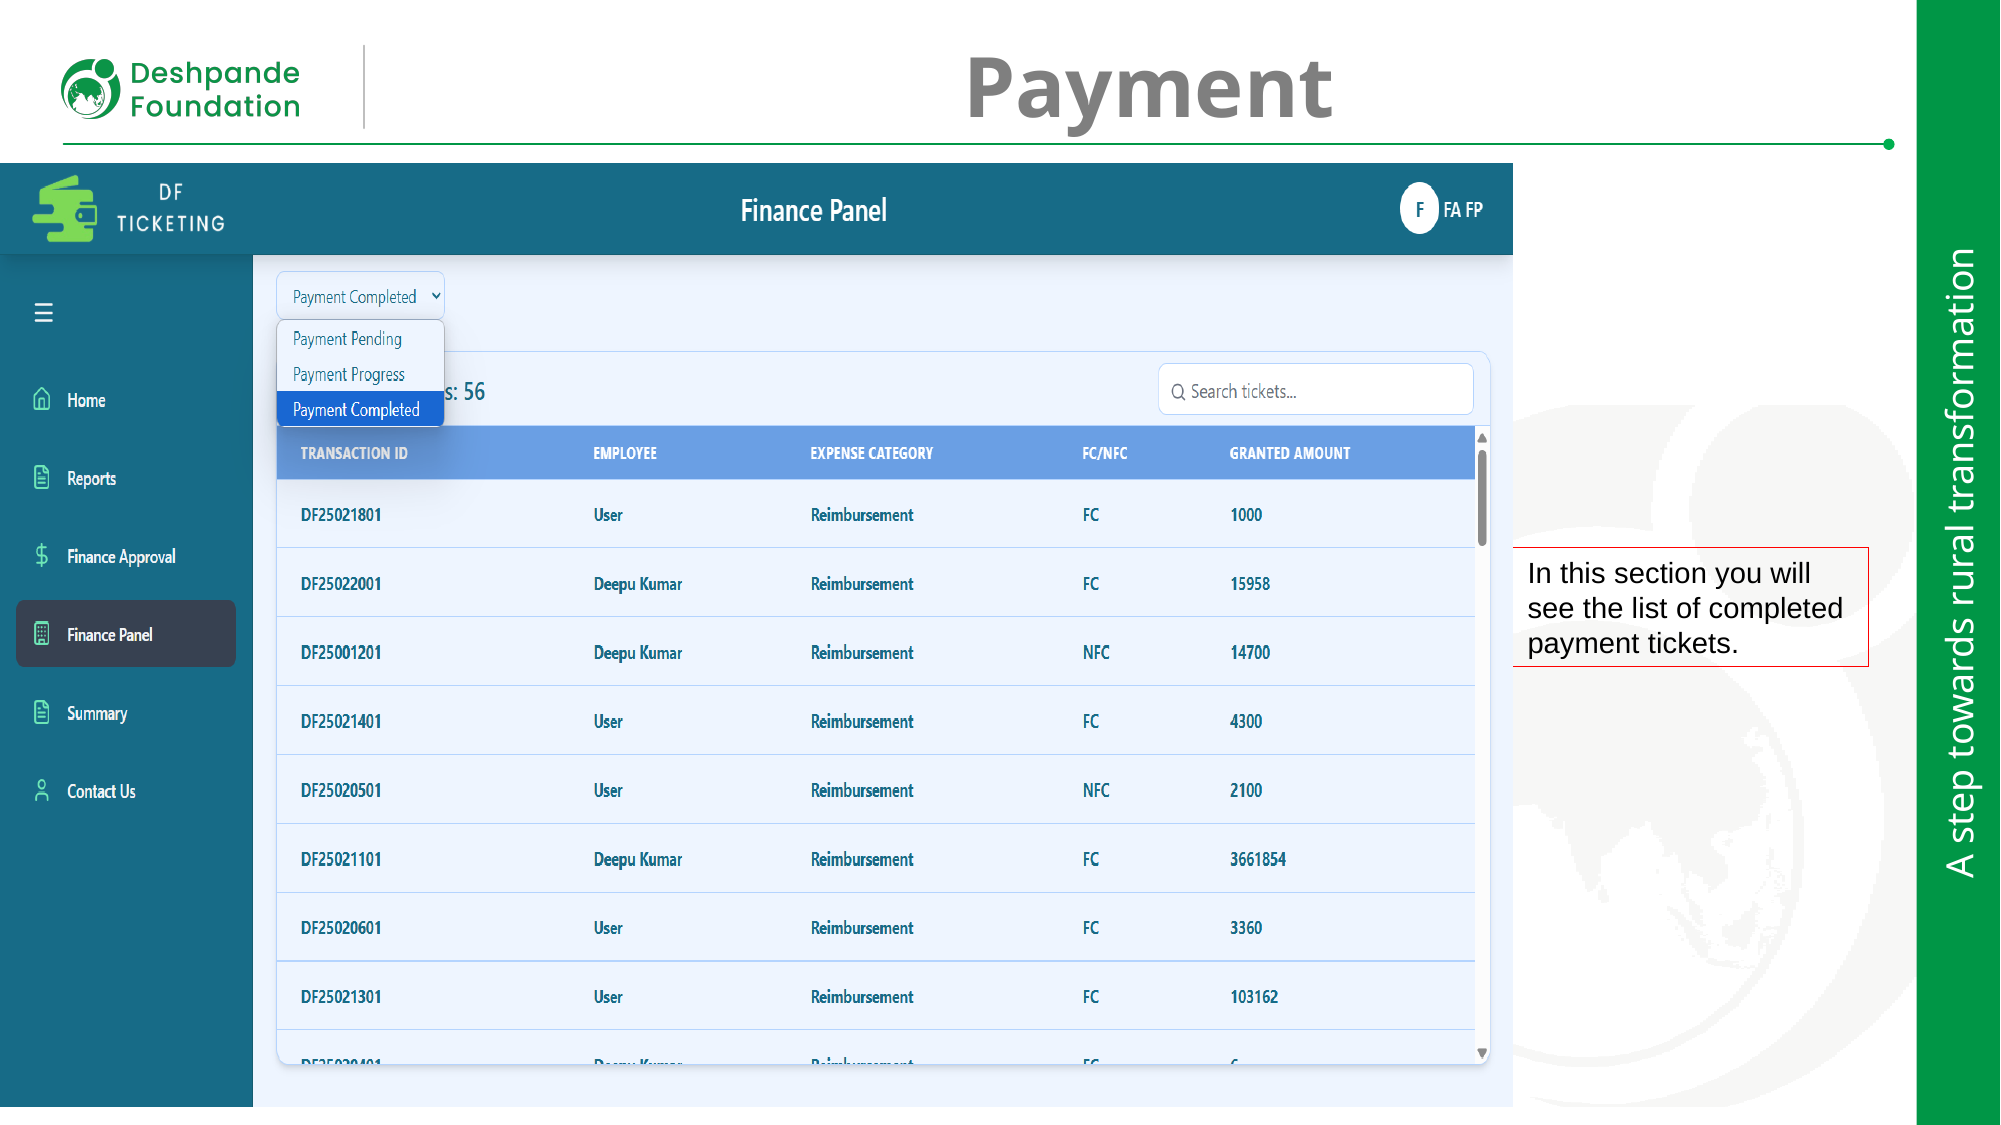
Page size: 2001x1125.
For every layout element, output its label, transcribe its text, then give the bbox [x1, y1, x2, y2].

picture [0, 163, 1514, 1107]
text_box In this section you will see the list of completed payment tickets. [1517, 547, 1869, 667]
picture [61, 59, 299, 119]
title Payment [415, 35, 1884, 145]
